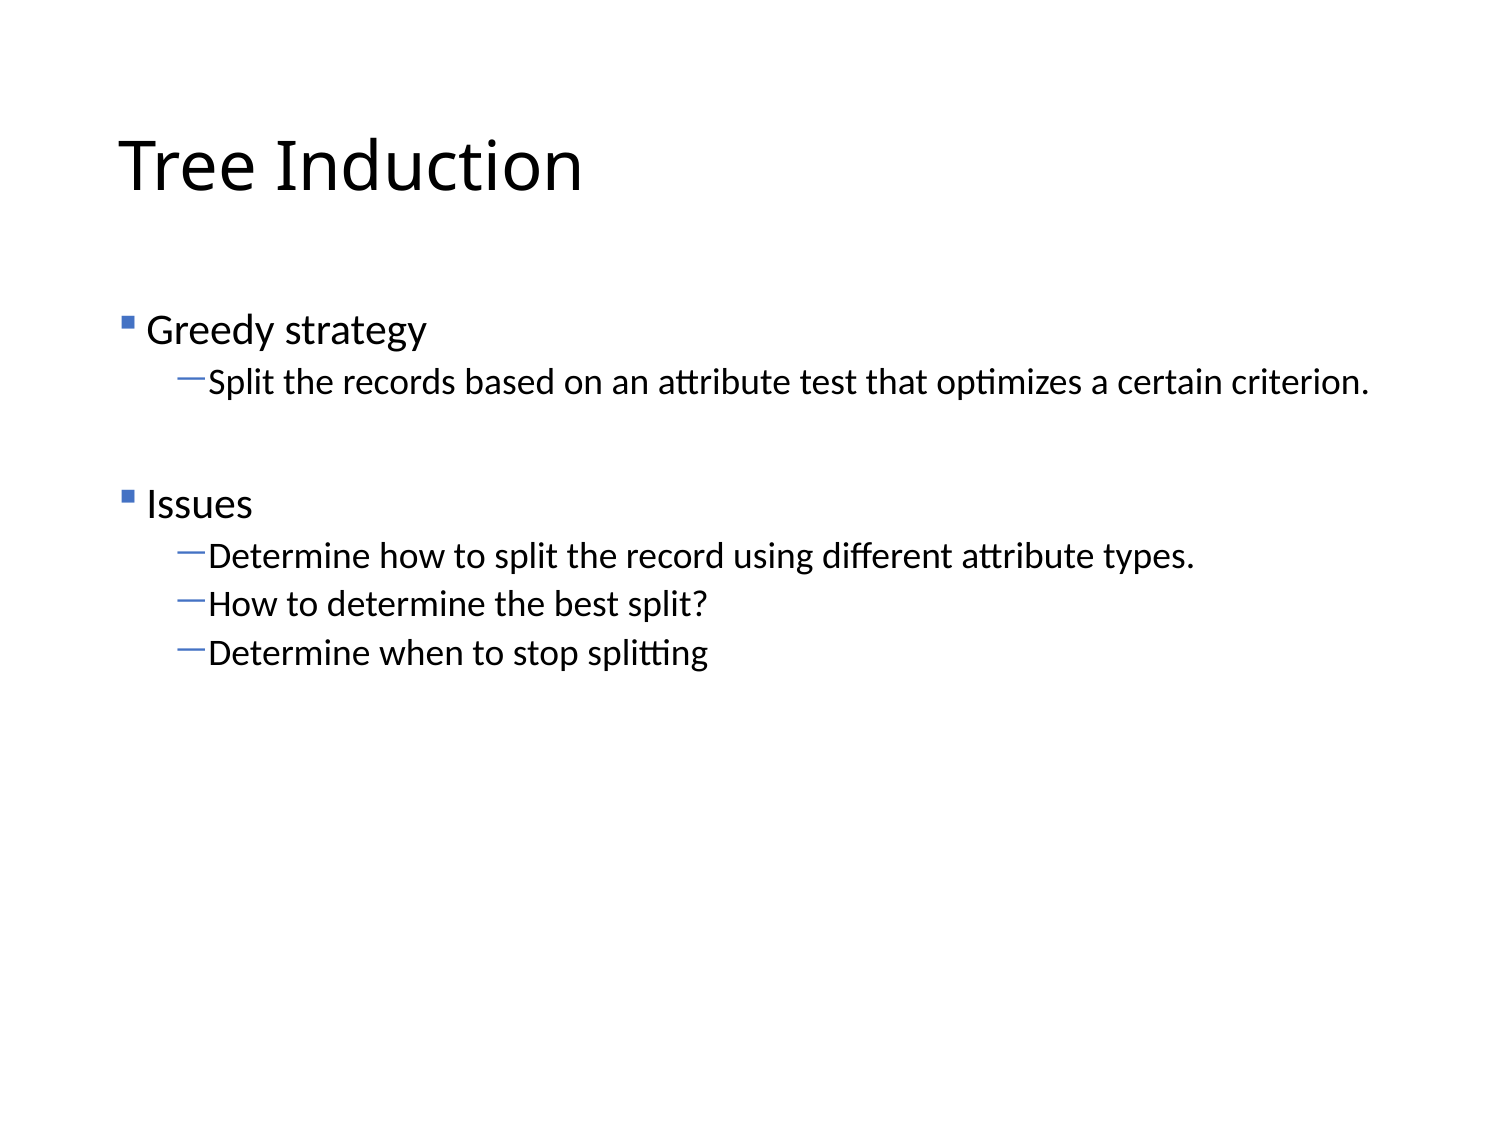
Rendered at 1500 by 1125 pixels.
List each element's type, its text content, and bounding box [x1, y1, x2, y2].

title Tree Induction [103, 59, 1397, 278]
list Greedy strategy Split the records based on an attribute test that optimizes a certain criterion. Issues Determine how to split the record using different attribute types. How to determine the best split? Determine when to stop splitting [103, 299, 1397, 1014]
